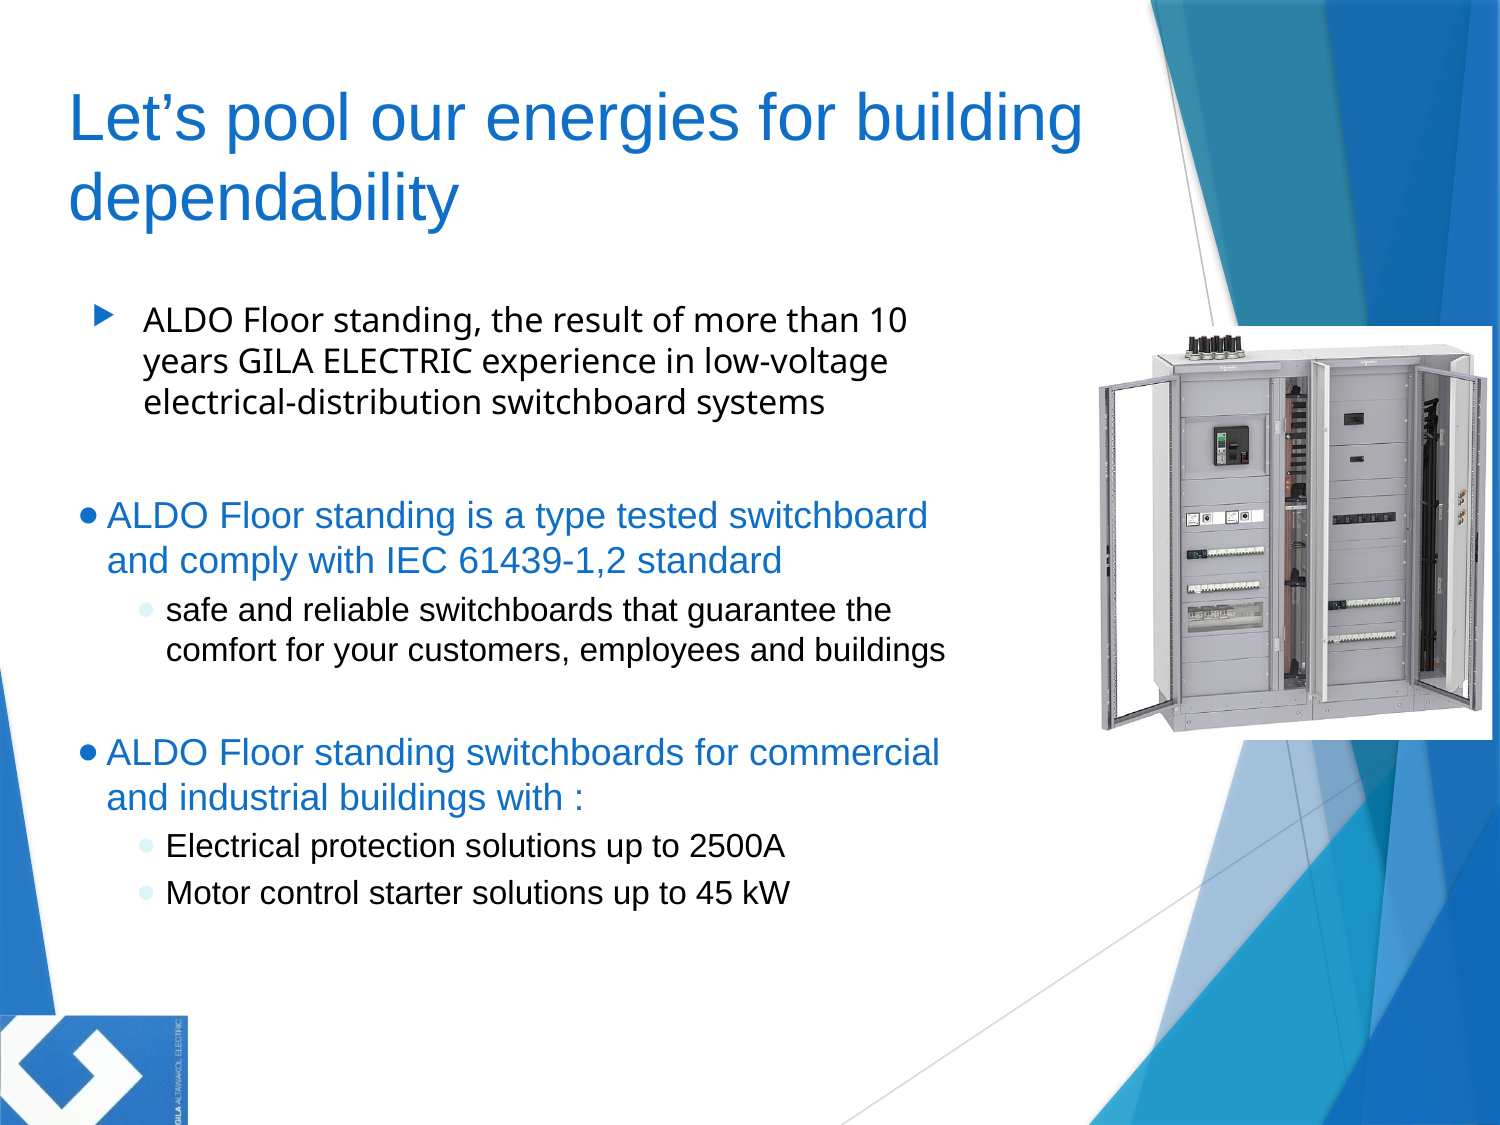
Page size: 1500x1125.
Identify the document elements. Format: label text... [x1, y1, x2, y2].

text_box ALDO Floor standing switchboards for commercial and industrial buildings with : Electrical protection solutions up to 2500A Motor control starter solutions up to 45 kW [76, 727, 987, 953]
picture [1, 980, 187, 1125]
list ALDO Floor standing, the result of more than 10 years GILA ELECTRIC experience in low-voltage electrical-distribution switchboard systems [76, 290, 971, 457]
picture [1091, 325, 1493, 740]
text_box ALDO Floor standing is a type tested switchboard and comply with IEC 61439-1,2 standard safe and reliable switchboards that guarantee the comfort for your customers, employees and buildings [77, 491, 999, 705]
text_box Let’s pool our energies for building dependability [53, 66, 1447, 256]
